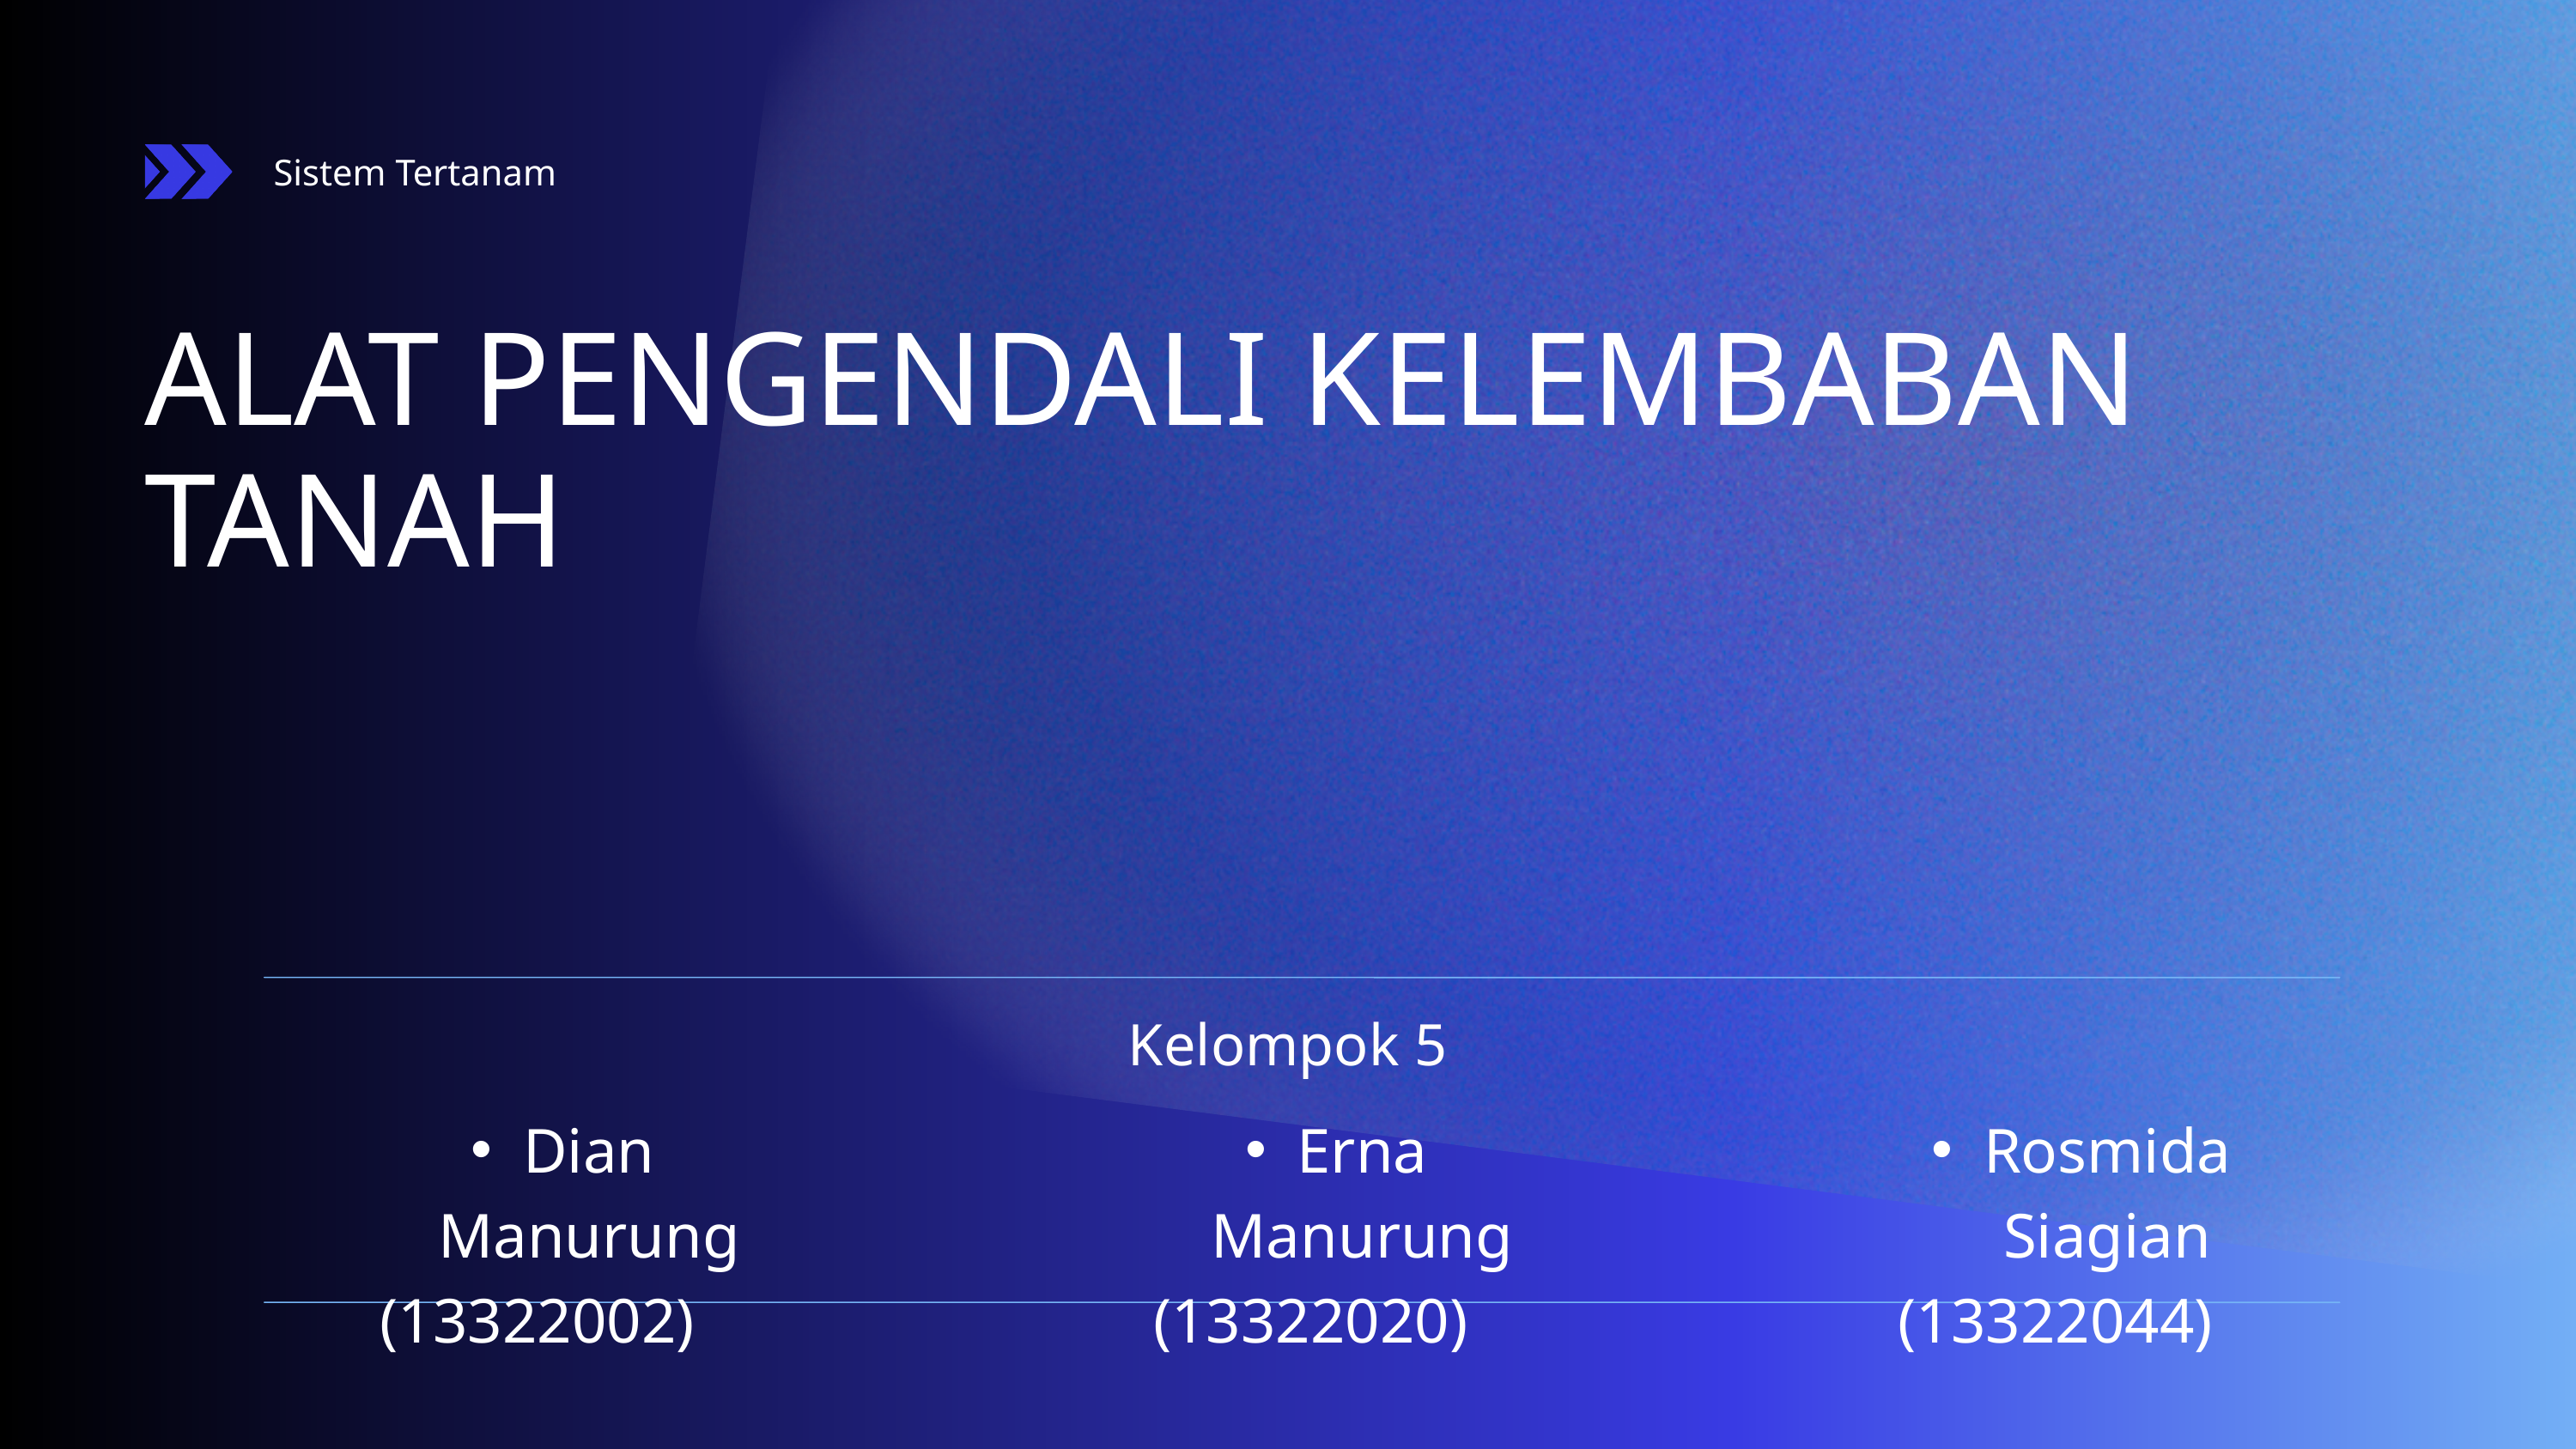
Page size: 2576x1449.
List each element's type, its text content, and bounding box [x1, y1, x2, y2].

text_box Erna Manurung (13322020) [1037, 1100, 1583, 1355]
text_box Kelompok 5 [1120, 997, 1456, 1077]
text_box Dian Manurung (13322002) [264, 1100, 811, 1355]
text_box [0, 0, 2576, 1449]
text_box Rosmida Siagian (13322044) [1771, 1100, 2340, 1355]
text_box Sistem Tertanam [264, 153, 896, 193]
text_box ALAT PENGENDALI KELEMBABAN TANAH [144, 309, 2259, 735]
text_box [144, 144, 233, 199]
text_box [644, 0, 2576, 1288]
